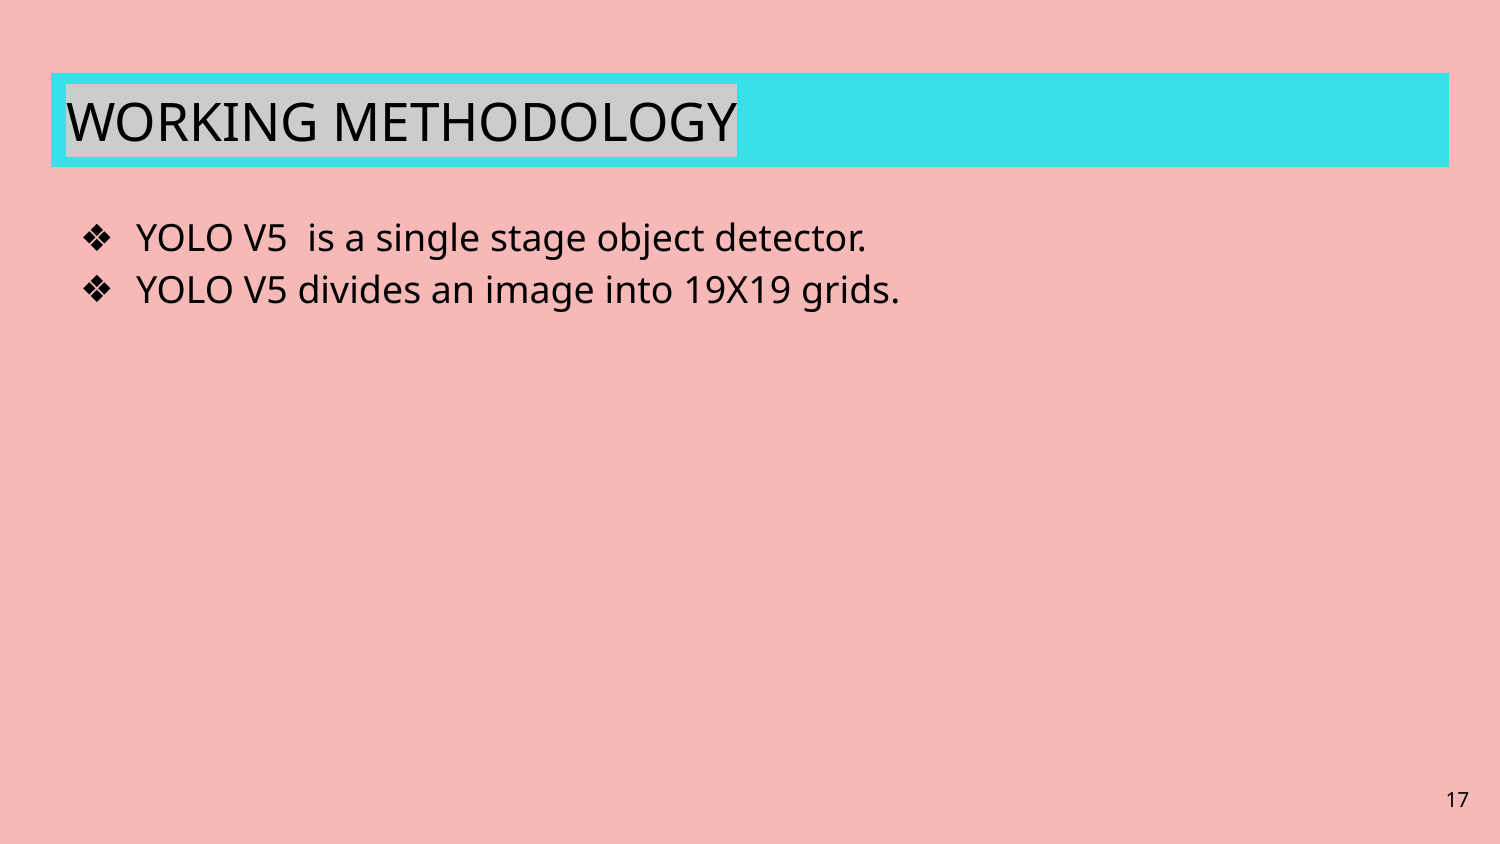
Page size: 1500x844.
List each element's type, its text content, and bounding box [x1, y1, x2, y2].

list YOLO V5 is a single stage object detector. YOLO V5 divides an image into 19X19 grids. [46, 192, 1444, 740]
title WORKING METHODOLOGY [51, 72, 1449, 167]
slide_number ‹#› [1394, 769, 1484, 834]
